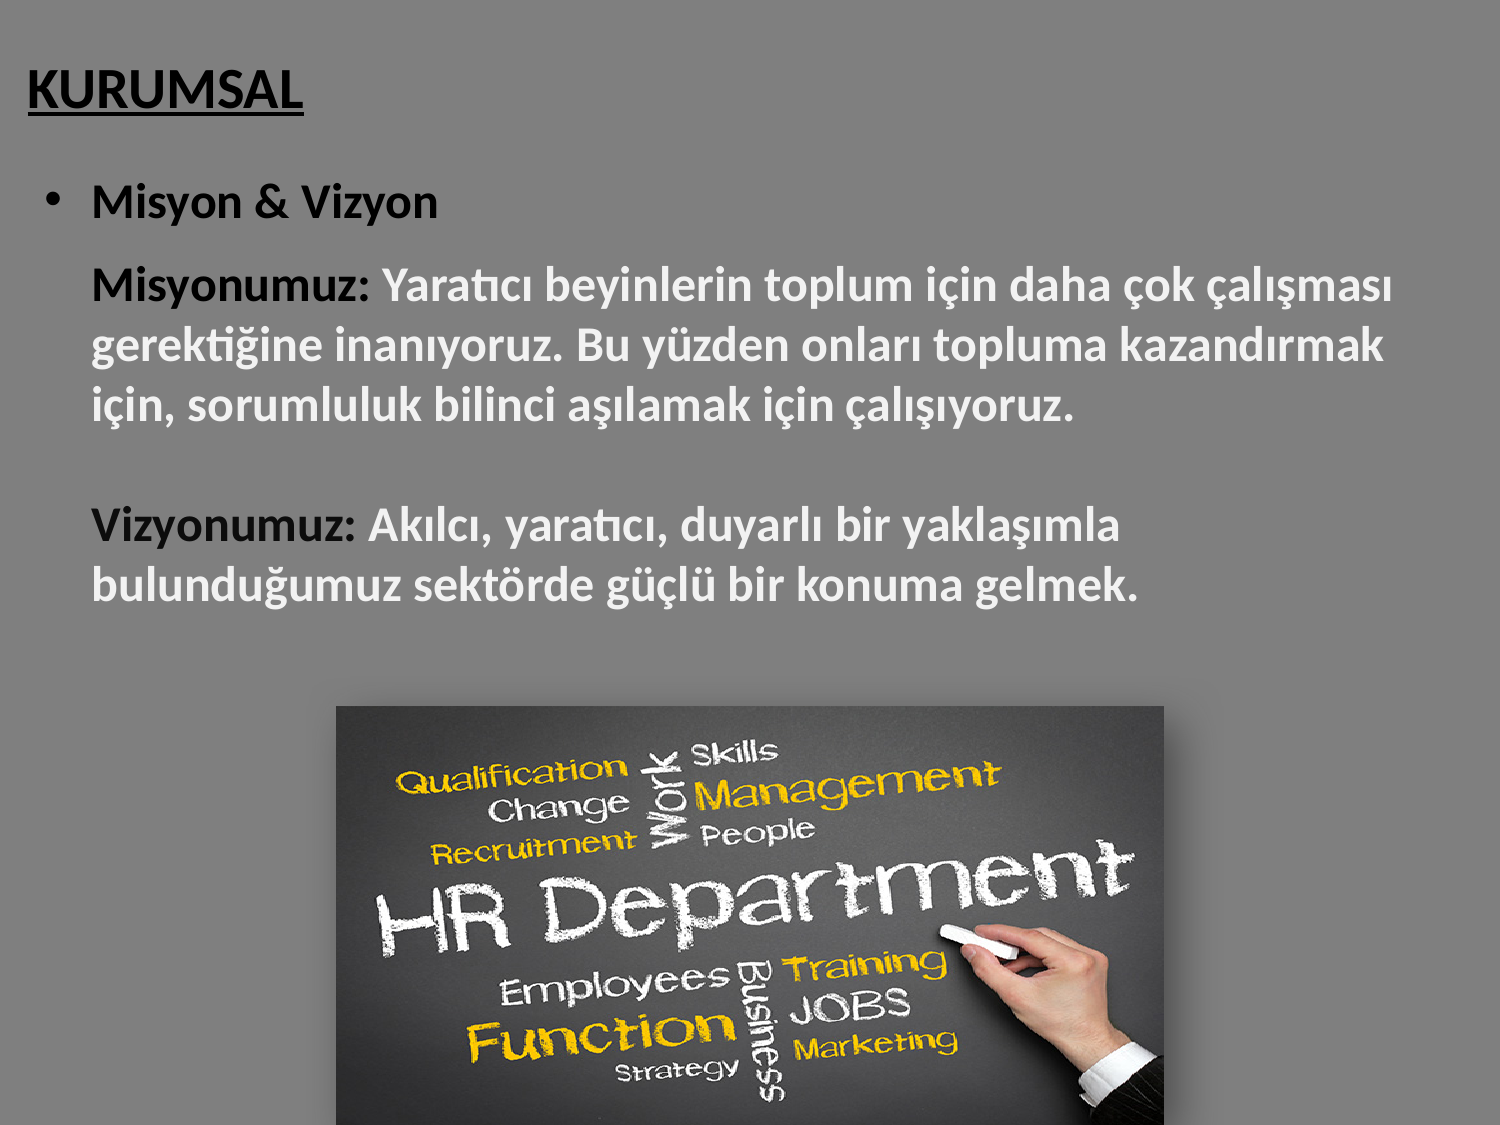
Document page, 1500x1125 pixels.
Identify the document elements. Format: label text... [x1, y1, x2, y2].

text_box Misyon & Vizyon [29, 160, 632, 236]
text_box KURUMSAL [12, 42, 349, 128]
picture [336, 706, 1164, 1125]
text_box Misyonumuz: Yaratıcı beyinlerin toplum için daha çok çalışması gerektiğine inanıyoruz. Bu yüzden onları topluma kazandırmak için, sorumluluk bilinci aşılamak için çalışıyoruz. Vizyonumuz: Akılcı, yaratıcı, duyarlı bir yaklaşımla bulunduğumuz sektörde güçlü bir konuma gelmek. [76, 243, 1436, 739]
